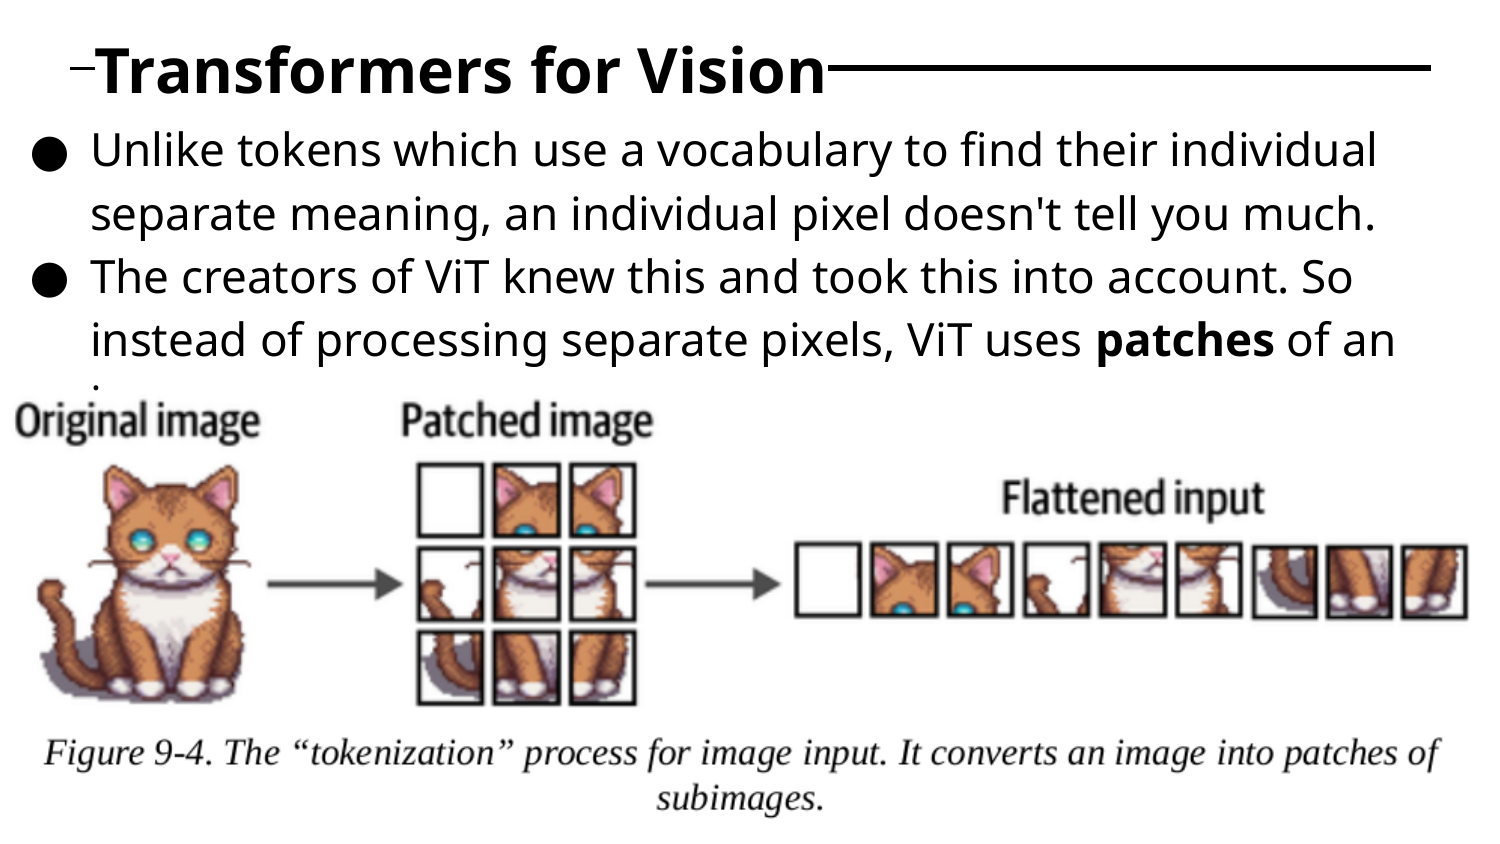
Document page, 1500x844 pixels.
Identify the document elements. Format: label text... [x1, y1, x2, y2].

list Unlike tokens which use a vocabulary to find their individual separate meaning, an individual pixel doesn't tell you much. The creators of ViT knew this and took this into account. So instead of processing separate pixels, ViT uses patches of an image. [0, 97, 1488, 399]
title Transformers for Vision [79, 16, 1341, 97]
picture [5, 394, 1483, 823]
